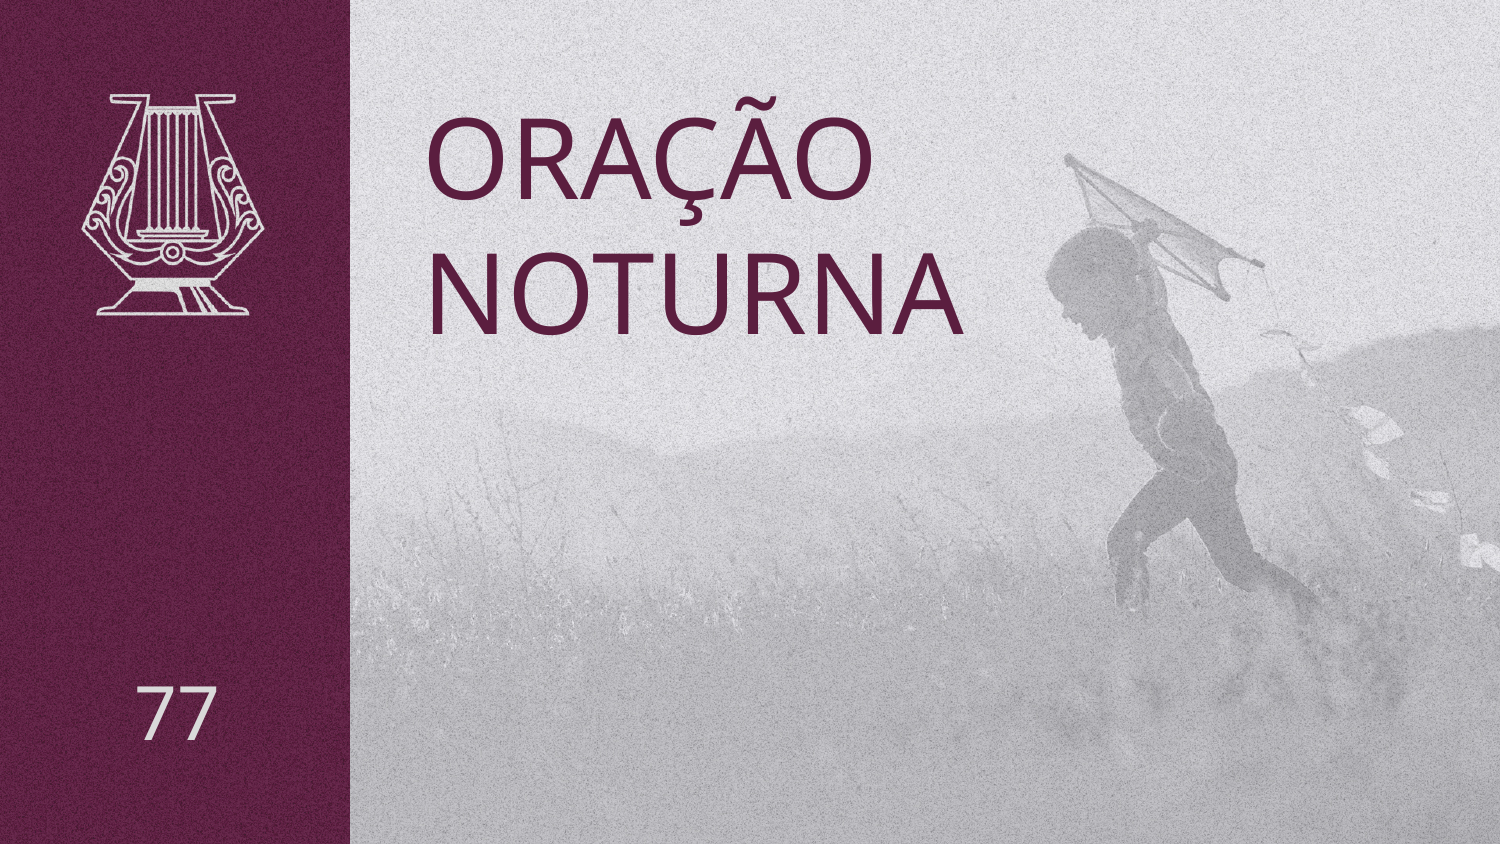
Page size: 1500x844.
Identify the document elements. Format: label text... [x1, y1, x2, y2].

title ORAÇÃO NOTURNA [407, 79, 1447, 777]
picture [0, 0, 1500, 844]
list 77 [76, 658, 278, 765]
